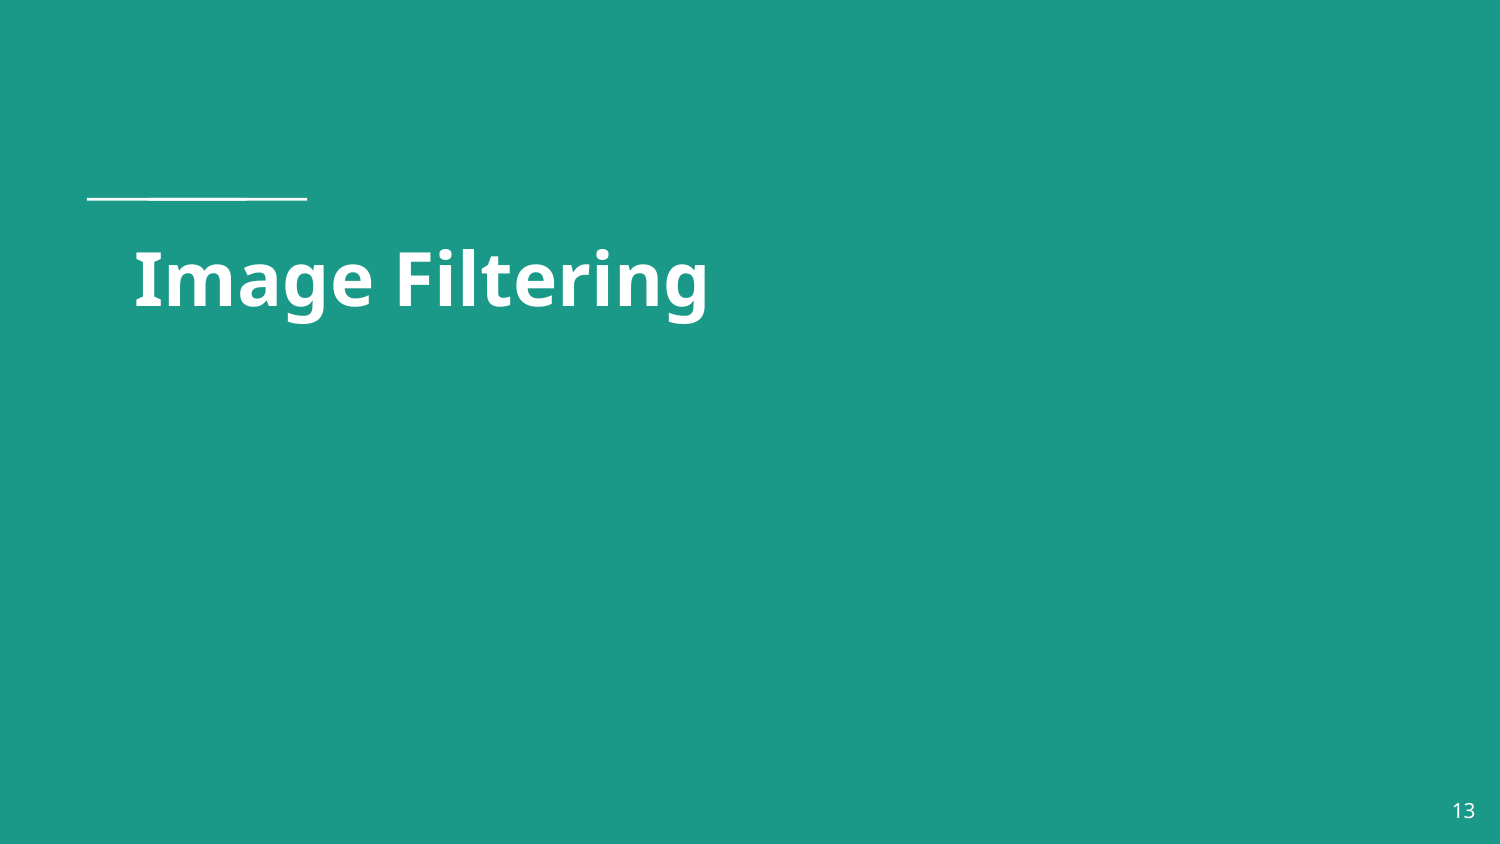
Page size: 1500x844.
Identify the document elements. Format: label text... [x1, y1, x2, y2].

slide_number ‹#› [1400, 779, 1491, 844]
title Image Filtering [119, 216, 1381, 466]
